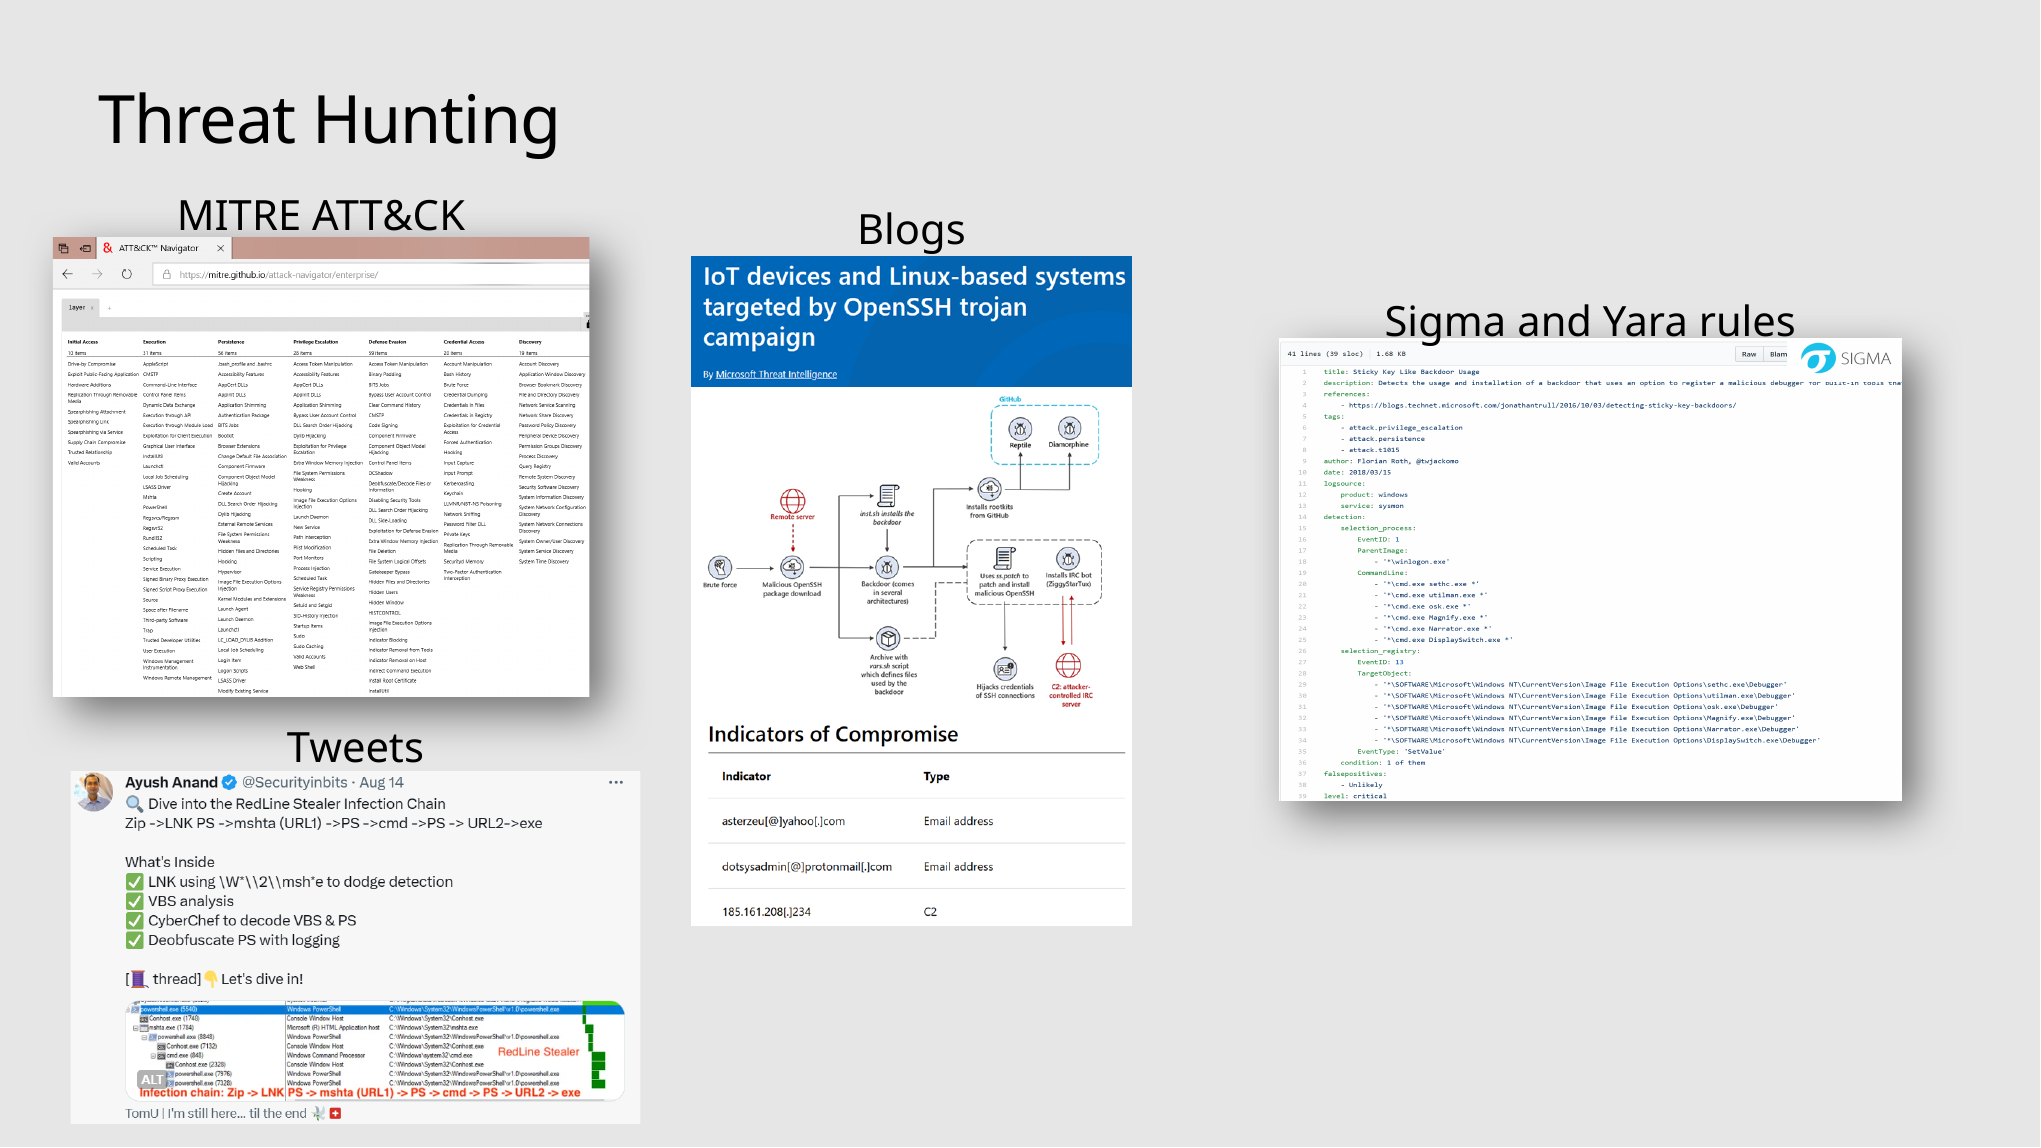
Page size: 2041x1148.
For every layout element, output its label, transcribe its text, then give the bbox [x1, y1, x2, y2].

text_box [1279, 294, 1902, 802]
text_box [70, 720, 641, 1124]
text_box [52, 188, 590, 698]
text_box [691, 202, 1132, 926]
title Threat Hunting [98, 76, 1943, 159]
